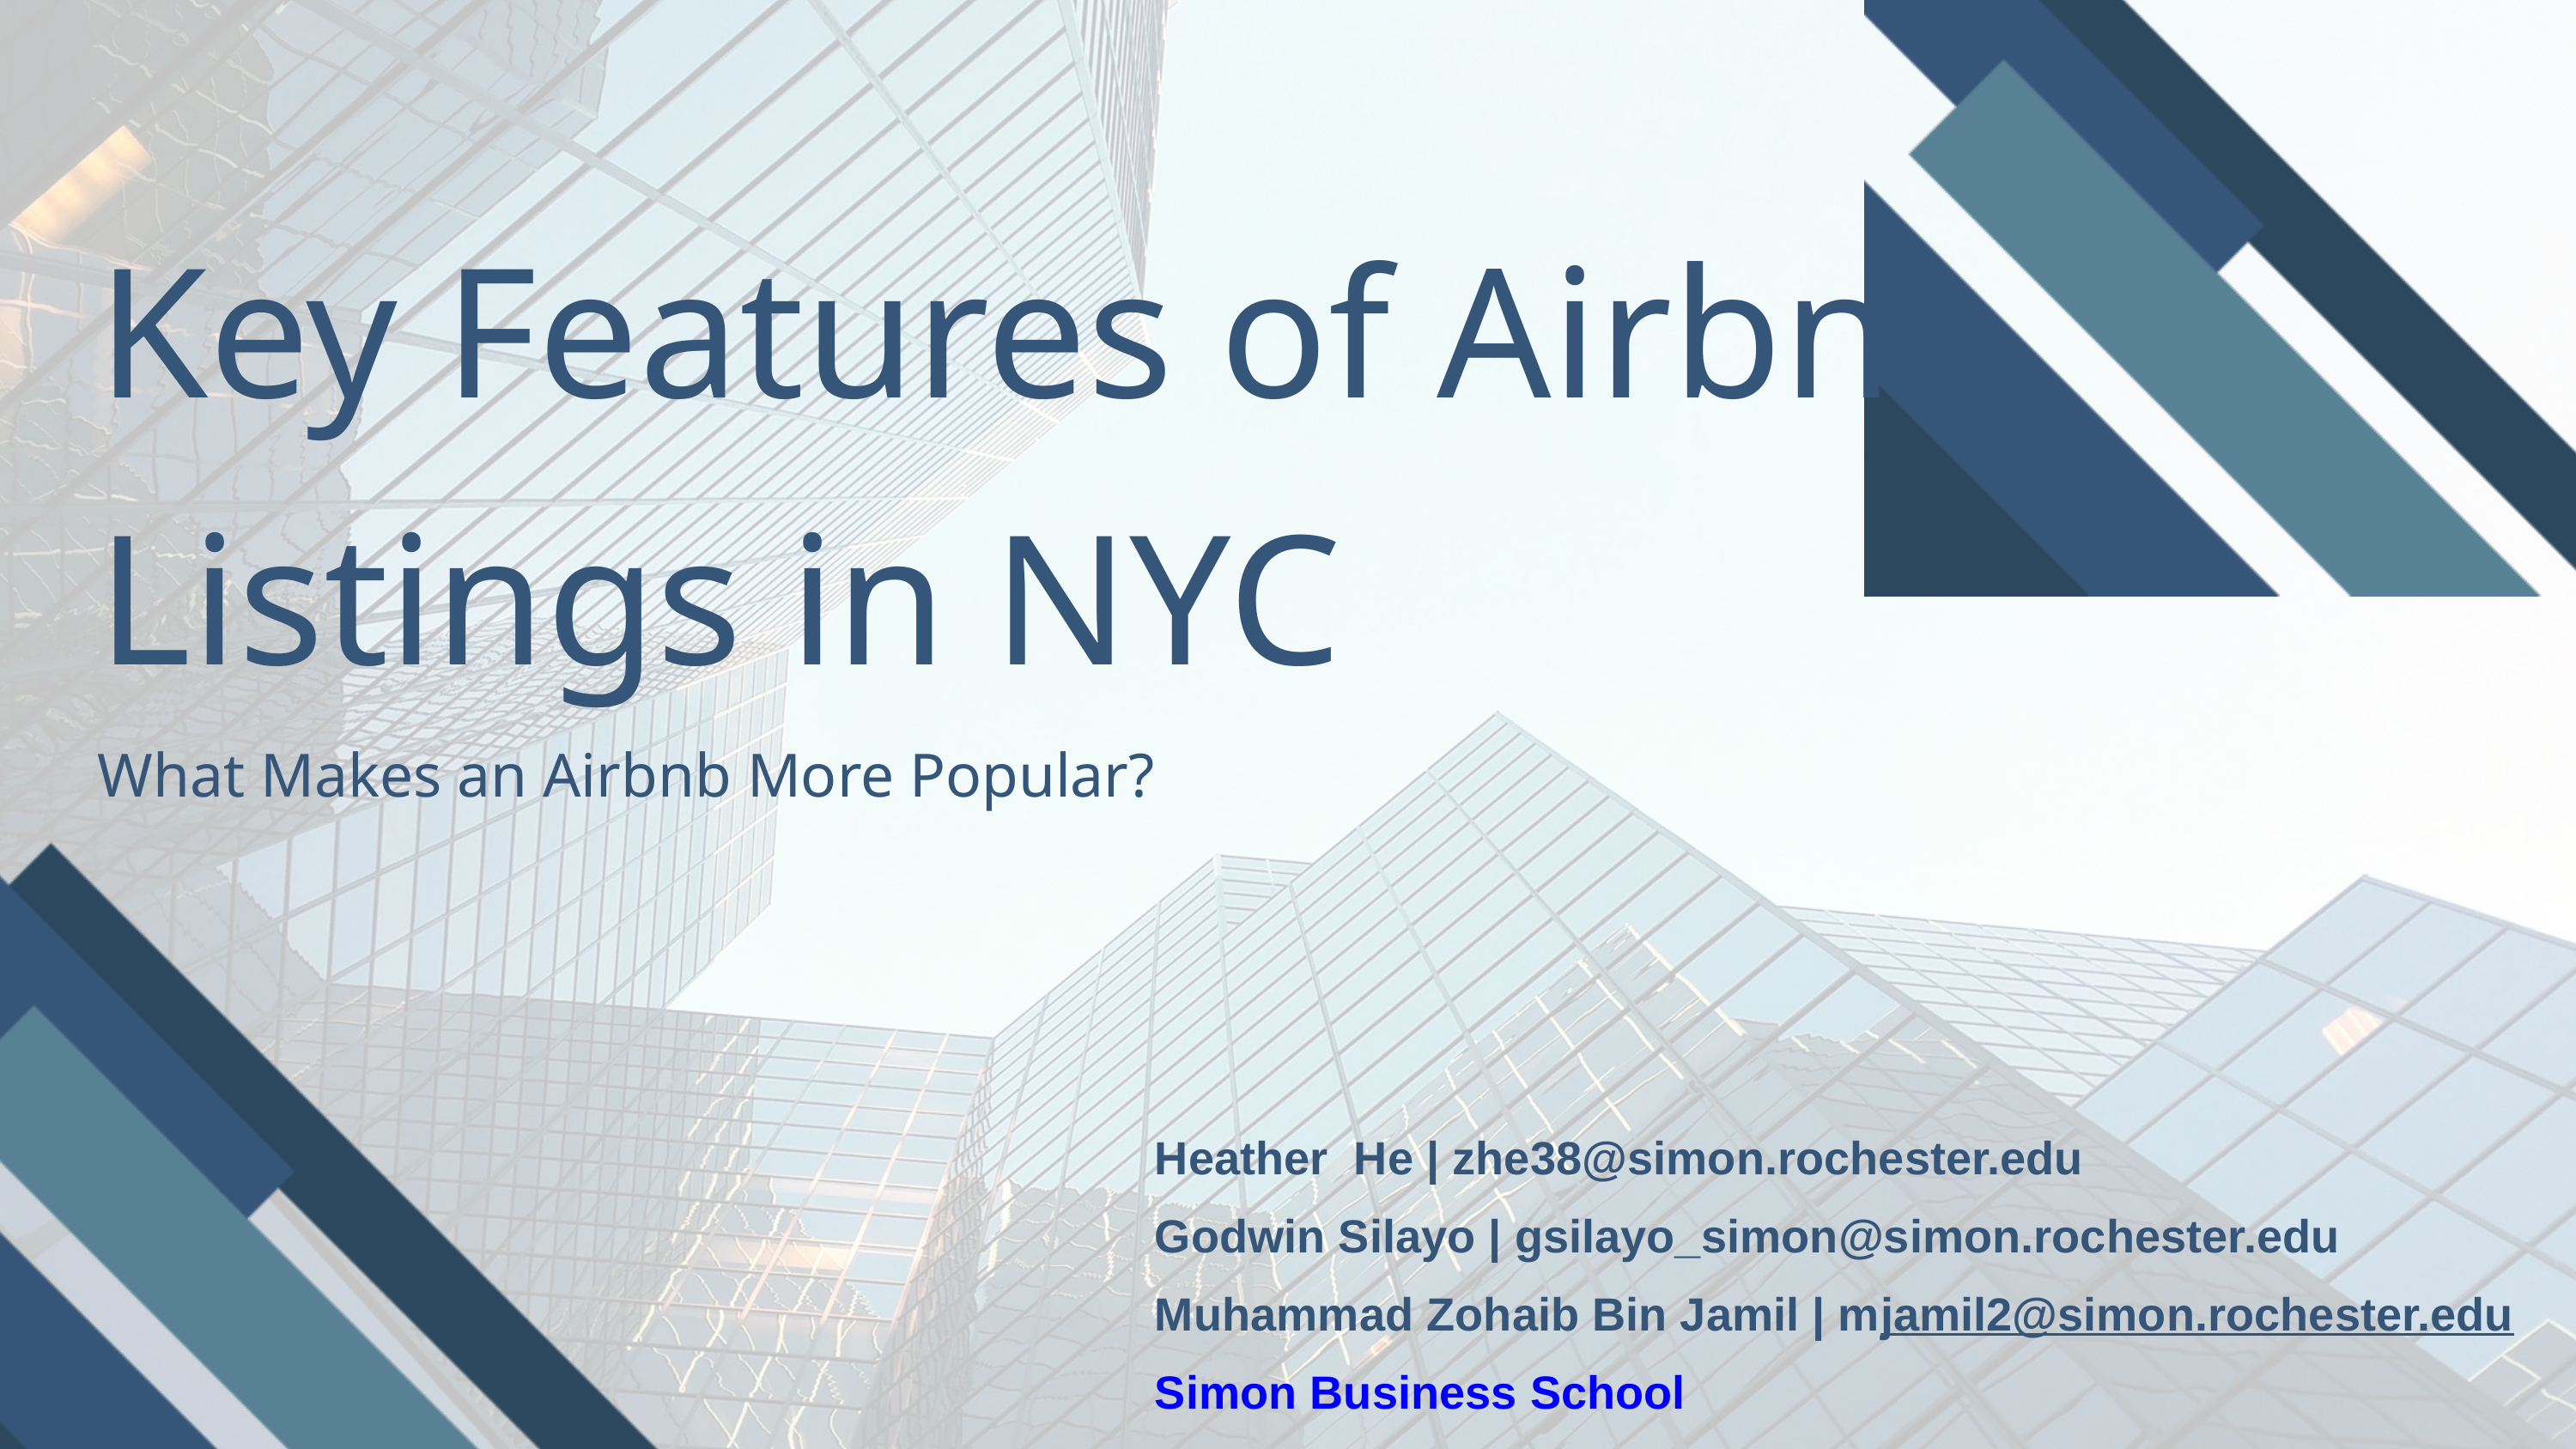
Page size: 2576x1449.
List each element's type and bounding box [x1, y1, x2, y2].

text_box [0, 0, 2576, 1449]
